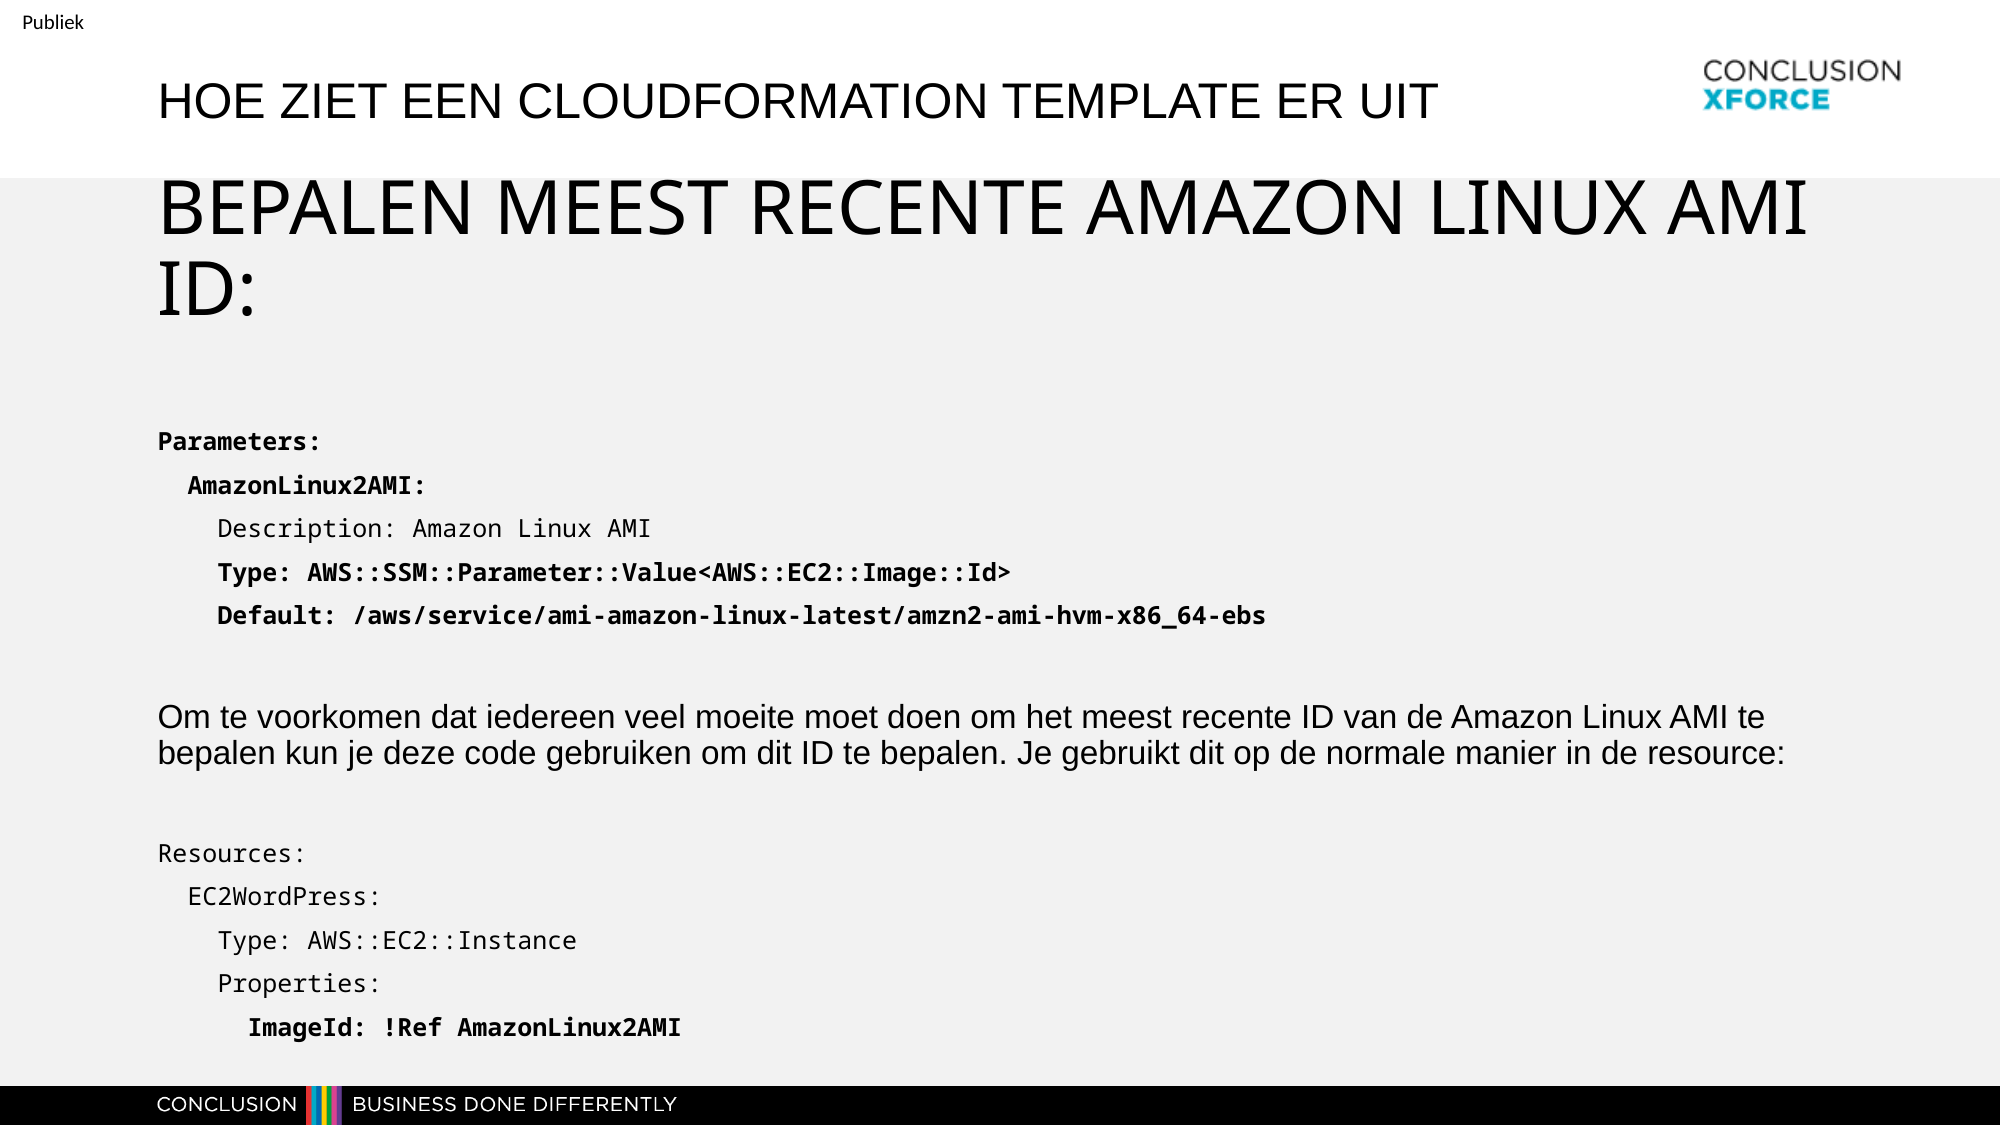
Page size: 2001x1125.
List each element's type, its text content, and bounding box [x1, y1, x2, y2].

picture [0, 1086, 315, 1125]
picture [1684, 39, 1923, 149]
list Bepalen meest recente Amazon Linux AMI id: Parameters: AmazonLinux2AMI: Description: Amazon Linux AMI Type: AWS::SSM::Parameter::Value<AWS::EC2::Image::Id> Default: /aws/service/ami-amazon-linux-latest/amzn2-ami-hvm-x86_64-ebs Om te voorkomen dat iedereen veel moeite moet doen om het meest recente ID van de Amazon Linux AMI te bepalen kun je deze code gebruiken om dit ID te bepalen. Je gebruikt dit op de normale manier in de resource: Resources: EC2WordPress: Type: AWS::EC2::Instance Properties: ImageId: !Ref AmazonLinux2AMI [157, 246, 1843, 1023]
picture [318, 1086, 2000, 1125]
title Hoe ziet een cloudformation template er uit [157, 87, 1469, 114]
